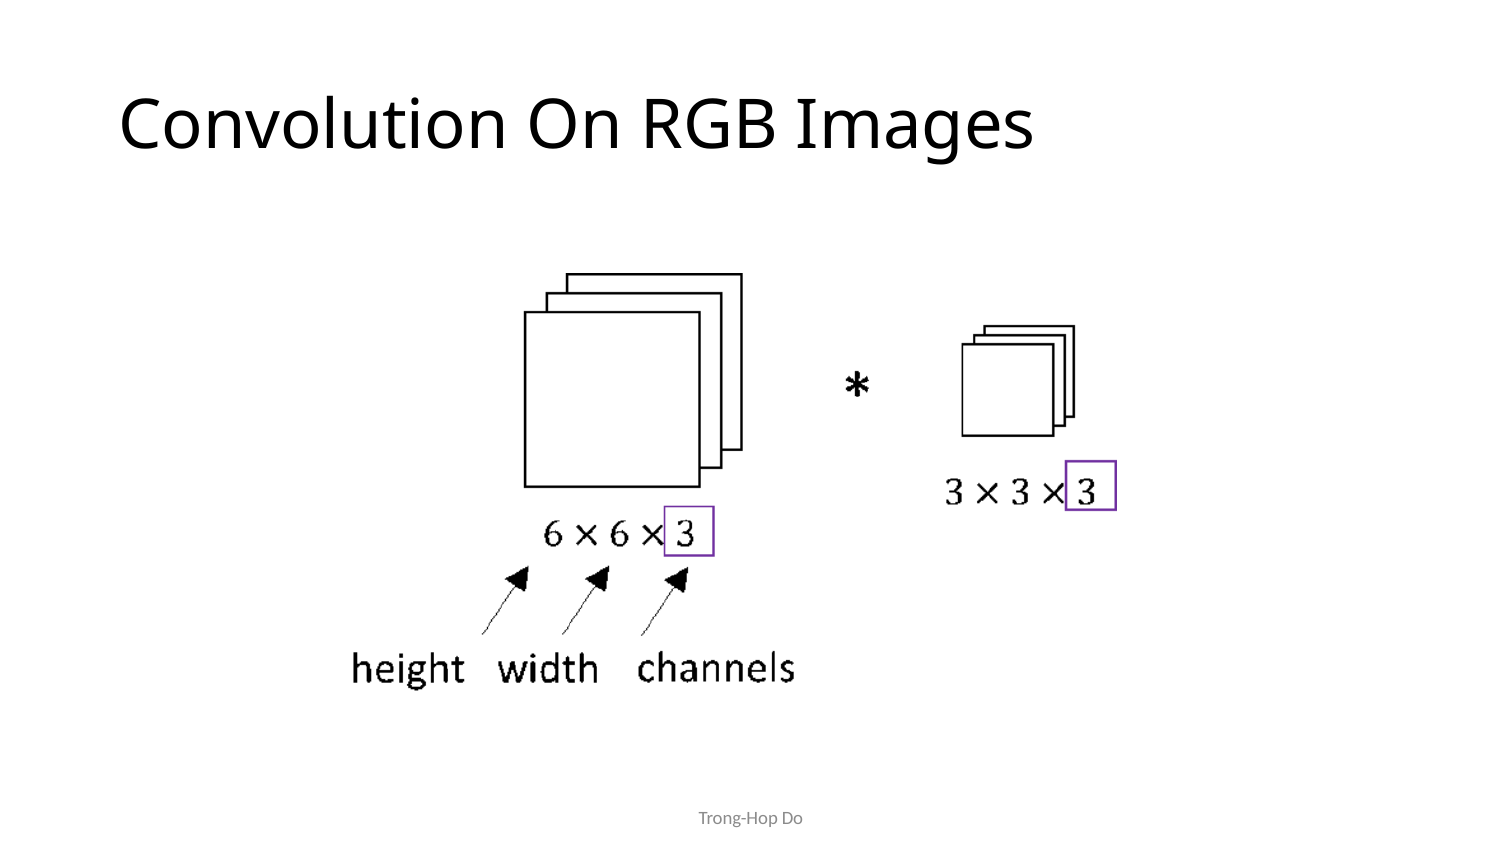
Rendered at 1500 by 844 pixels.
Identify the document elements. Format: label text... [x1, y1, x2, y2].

footer Trong-Hop Do [496, 782, 1004, 827]
picture [312, 259, 1152, 699]
title Convolution On RGB Images [103, 44, 1397, 208]
